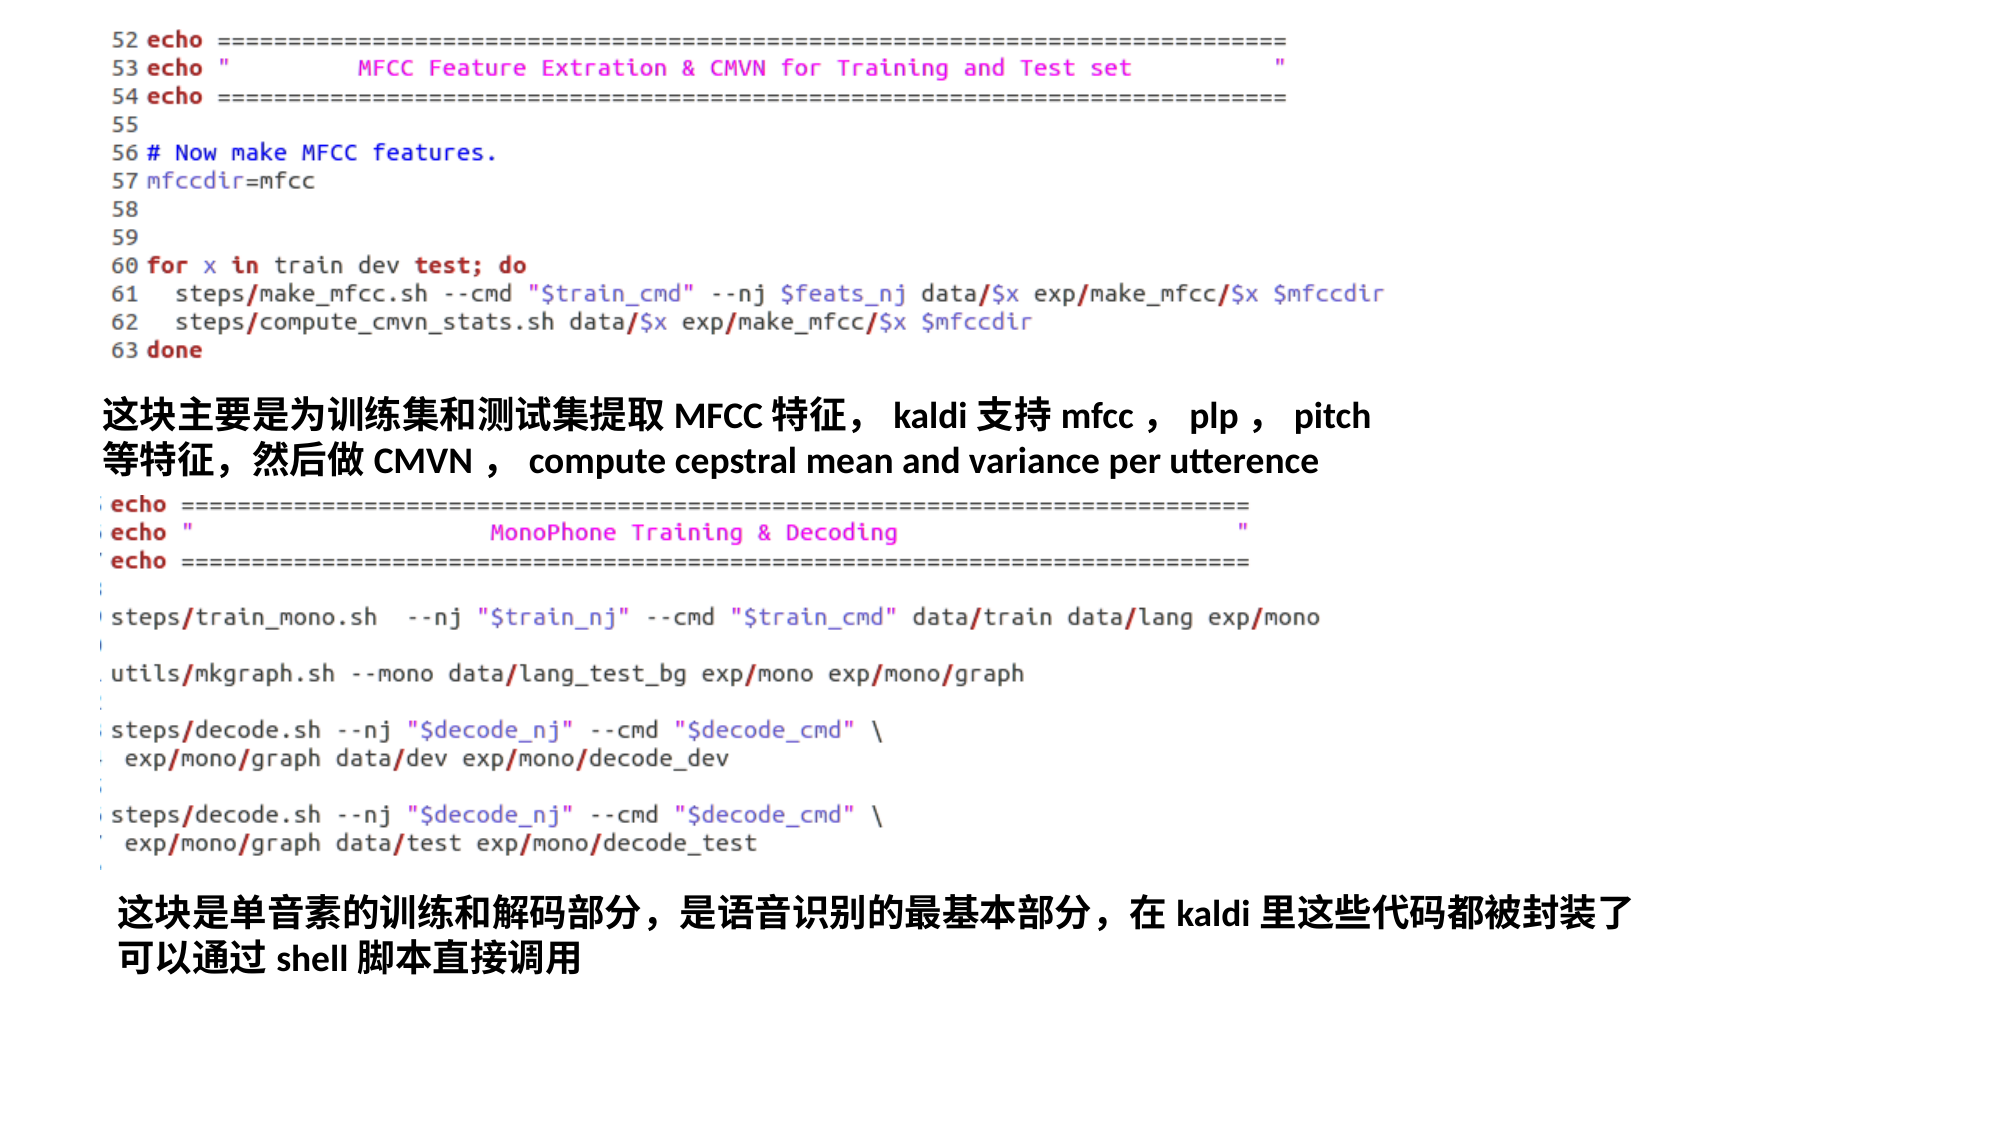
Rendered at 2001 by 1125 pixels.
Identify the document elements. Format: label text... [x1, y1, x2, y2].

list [105, 29, 1430, 366]
picture [100, 495, 1360, 870]
text_box 这块主要是为训练集和测试集提取MFCC特征，kaldi支持mfcc，plp，pitch等特征，然后做CMVN，compute cepstral mean and variance per utterence [87, 383, 1423, 489]
text_box 这块是单音素的训练和解码部分，是语音识别的最基本部分，在kaldi里这些代码都被封装了可以通过shell脚本直接调用 [102, 881, 1665, 986]
